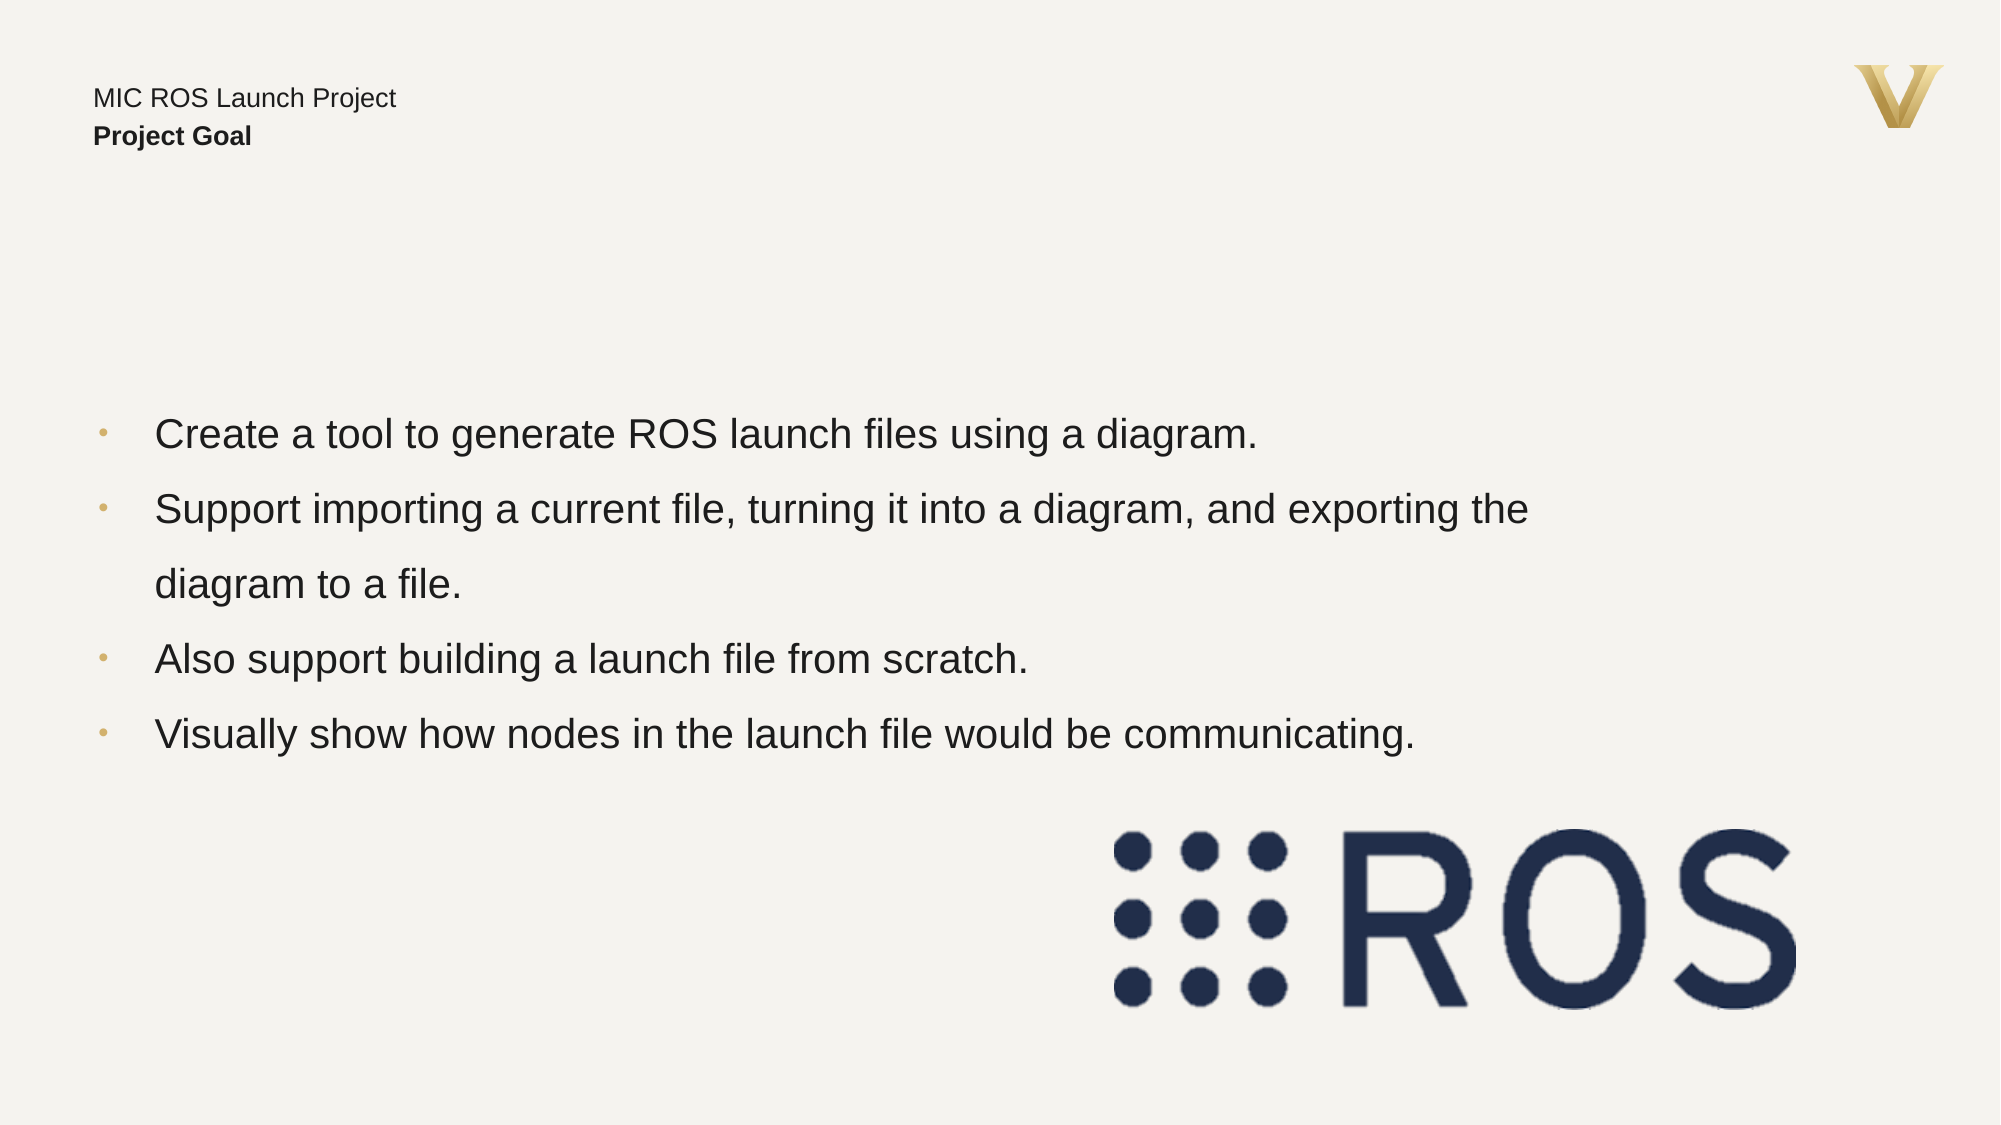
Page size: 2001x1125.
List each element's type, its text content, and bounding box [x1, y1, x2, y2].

picture [1113, 829, 1796, 1010]
list Project Goal [78, 114, 1000, 210]
list MIC ROS Launch Project [78, 39, 1000, 114]
subtitle Create a tool to generate ROS launch files using a diagram. Support importing a current file, turning it into a diagram, and exporting the diagram to a file. Also support building a launch file from scratch. Visually show how nodes in the launch file would be communicating. [83, 374, 1700, 897]
picture [1854, 65, 1944, 128]
